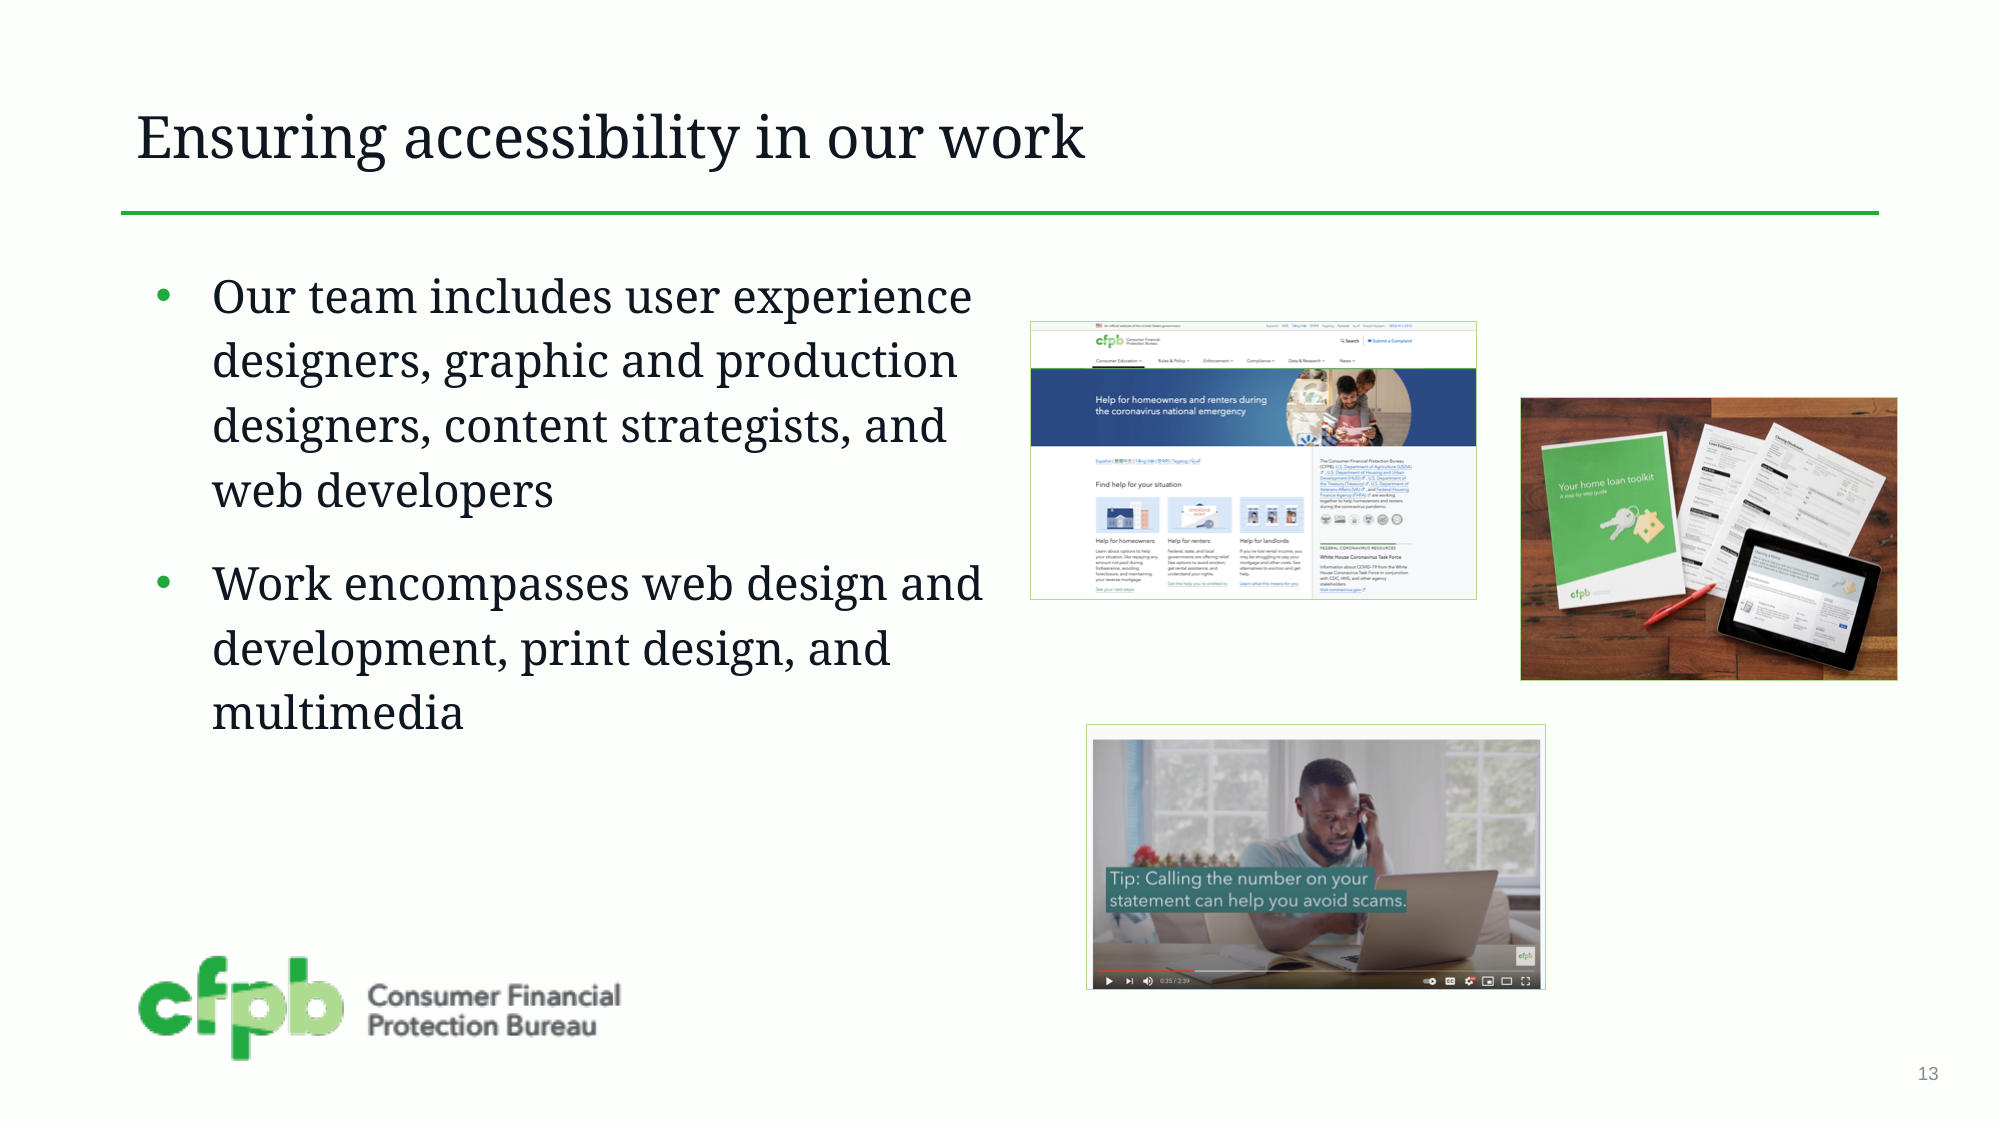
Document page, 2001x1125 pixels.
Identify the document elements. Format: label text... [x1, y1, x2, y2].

list Our team includes user experience designers, graphic and production designers, content strategists, and web developers Work encompasses web design and development, print design, and multimedia [121, 249, 1063, 878]
title Ensuring accessibility in our work [121, 74, 1879, 197]
picture [1029, 320, 1477, 600]
picture [1520, 396, 1899, 682]
footer 13 [1479, 1050, 1954, 1096]
picture [1085, 724, 1546, 990]
